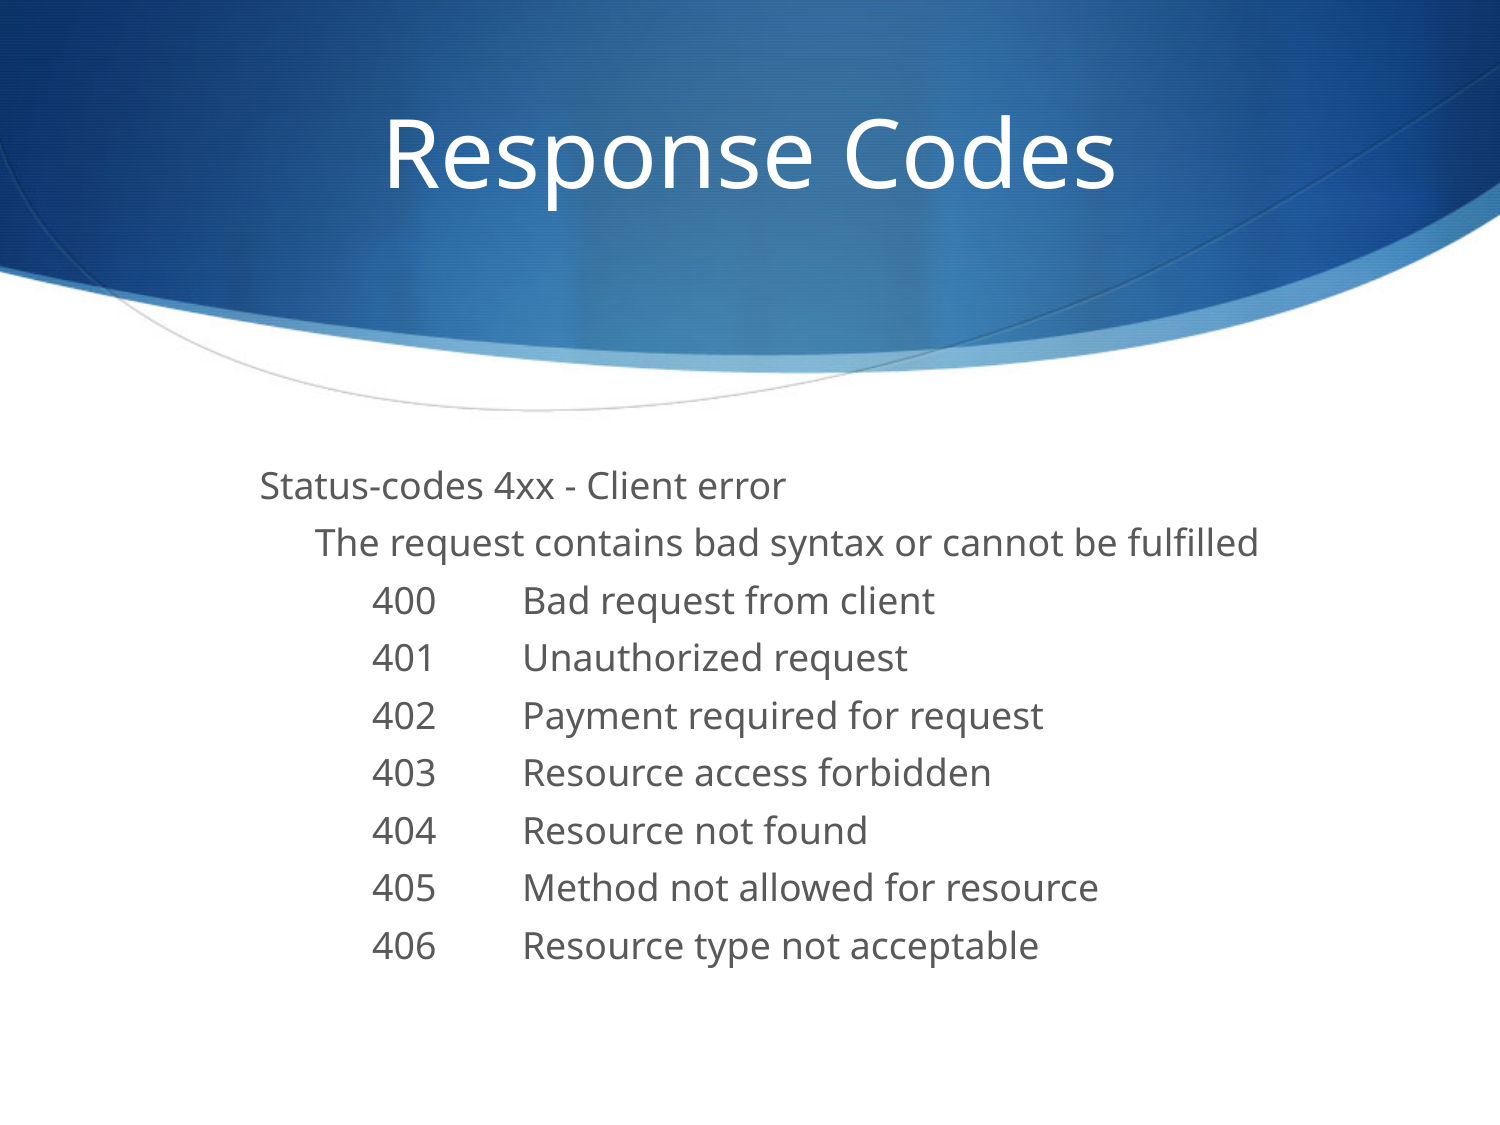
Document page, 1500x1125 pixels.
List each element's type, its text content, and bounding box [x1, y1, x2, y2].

text_box Response Codes [75, 56, 1425, 244]
text_box Status-codes 4xx - Client error The request contains bad syntax or cannot be fulfilled 400 Bad request from client 401 Unauthorized request 402 Payment required for request 403 Resource access forbidden 404 Resource not found 405 Method not allowed for resource 406 Resource type not acceptable [75, 454, 1425, 1009]
picture [0, 0, 1500, 1125]
